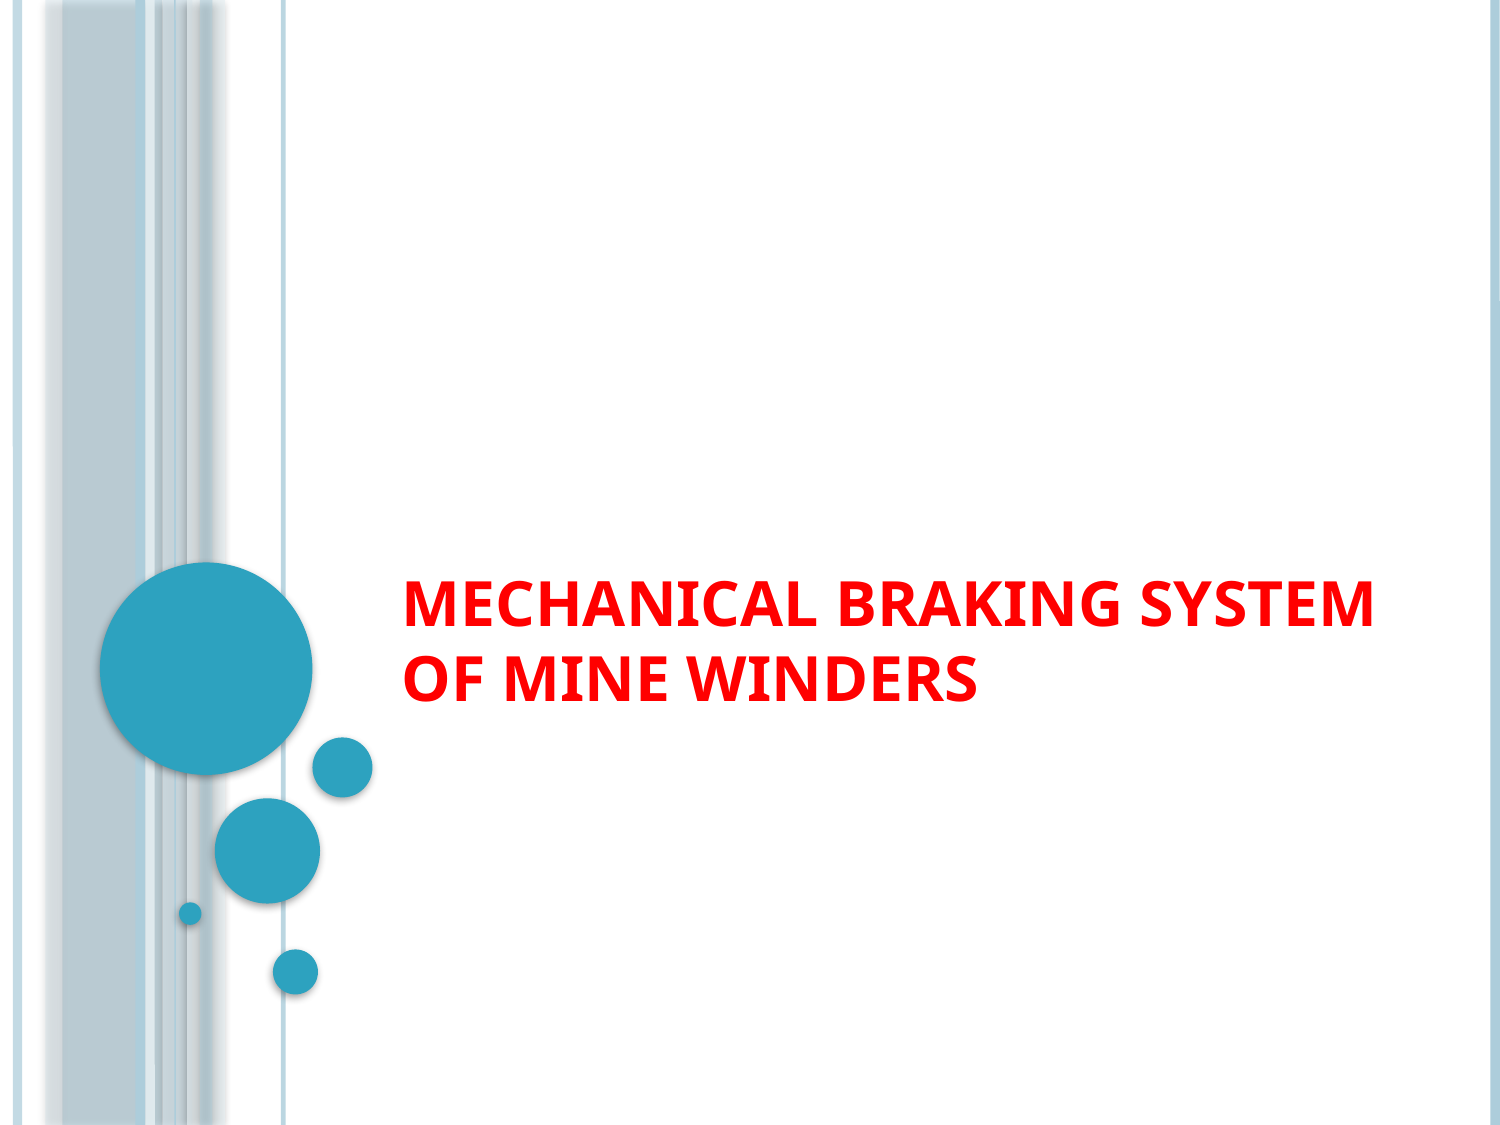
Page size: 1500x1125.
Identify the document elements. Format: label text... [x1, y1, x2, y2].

title MECHANICAL BRAKING SYSTEM OF MINE WINDERS [386, 410, 1400, 721]
